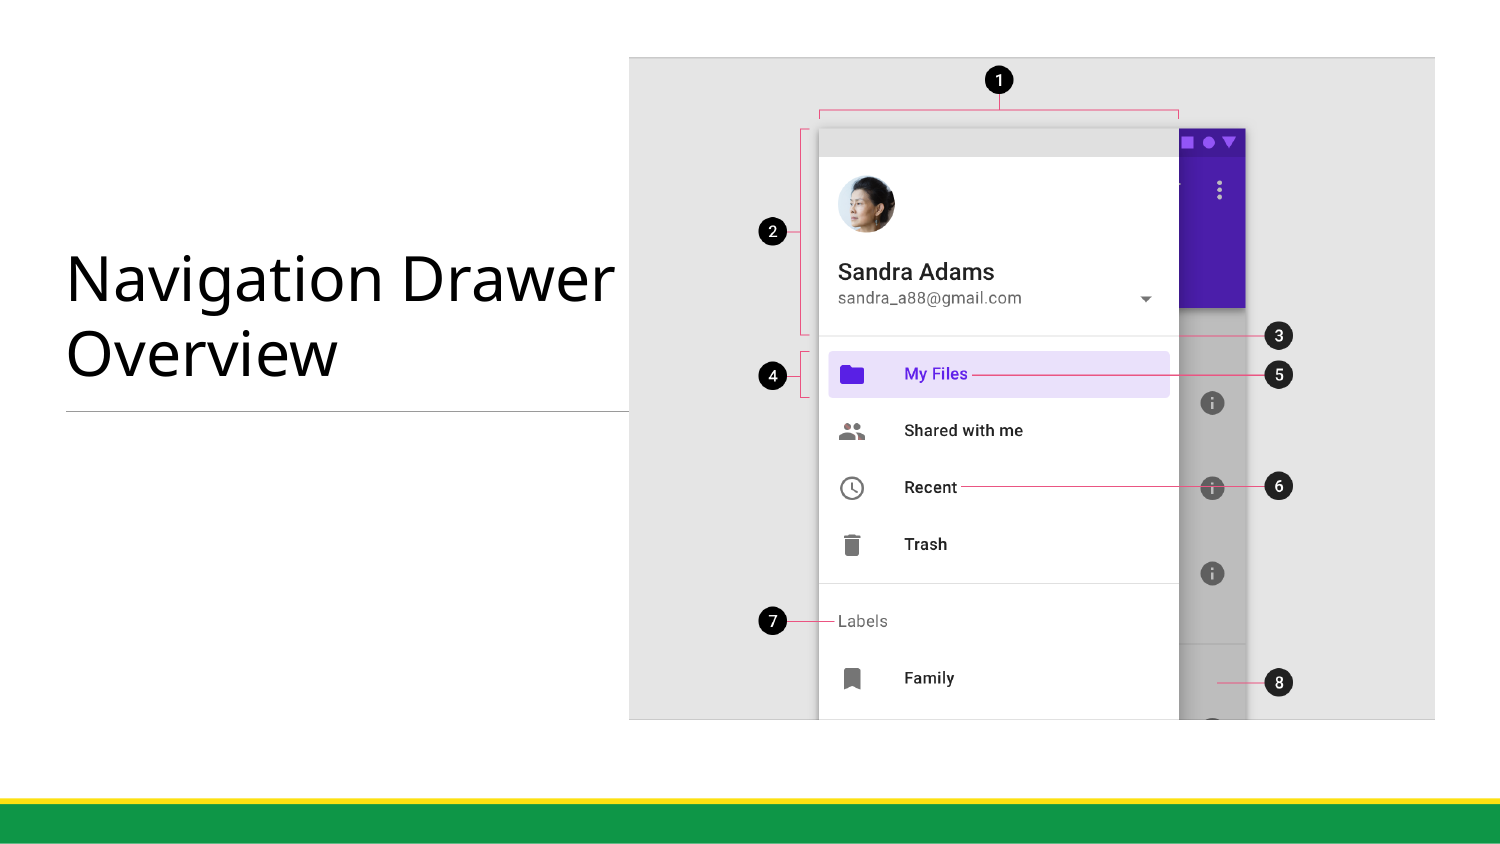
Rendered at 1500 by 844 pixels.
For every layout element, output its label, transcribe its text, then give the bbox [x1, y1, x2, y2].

picture [629, 57, 1435, 721]
title Navigation Drawer Overview [65, 113, 624, 390]
